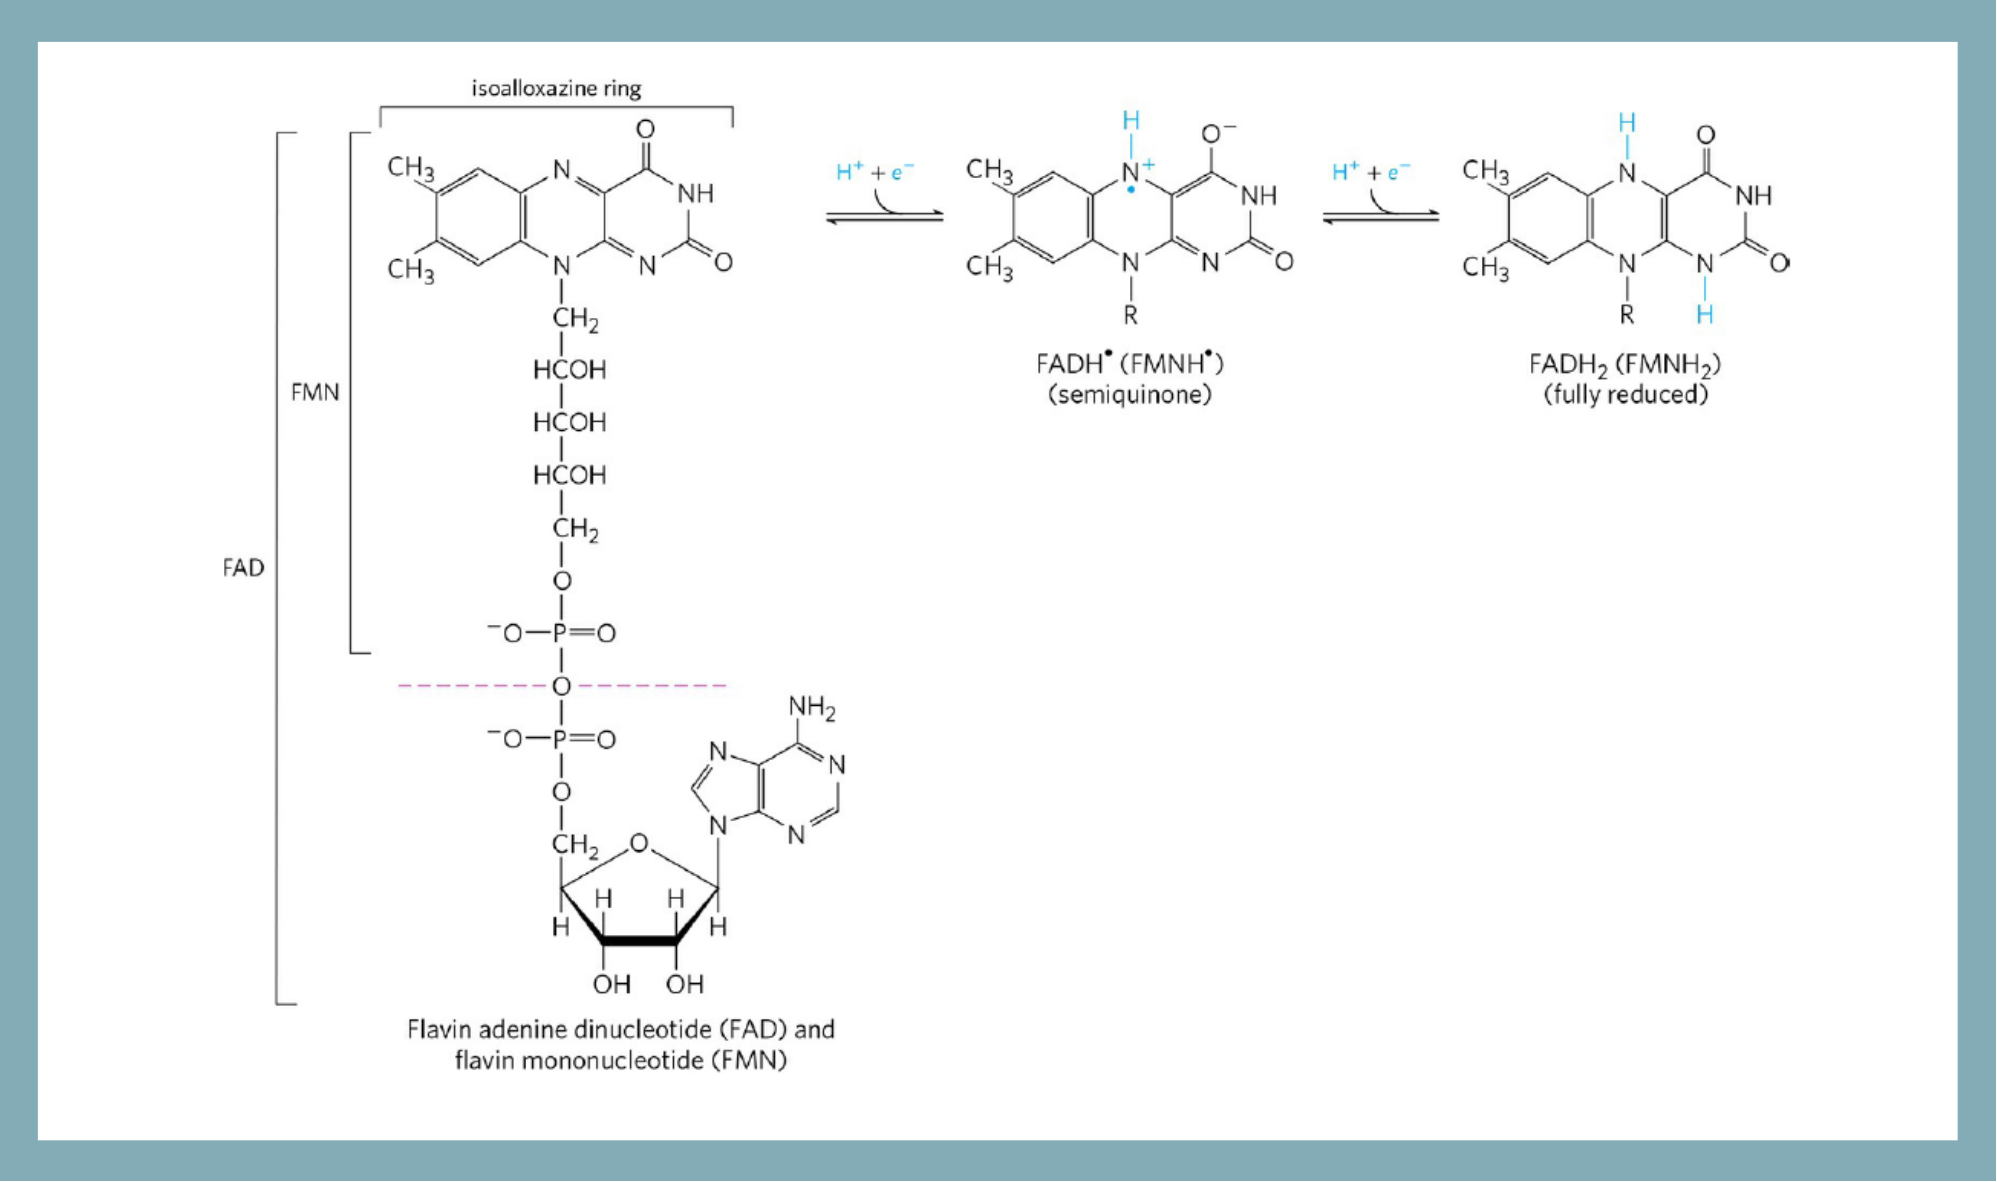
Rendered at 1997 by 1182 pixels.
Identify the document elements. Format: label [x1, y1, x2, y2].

picture [147, 65, 1880, 1097]
